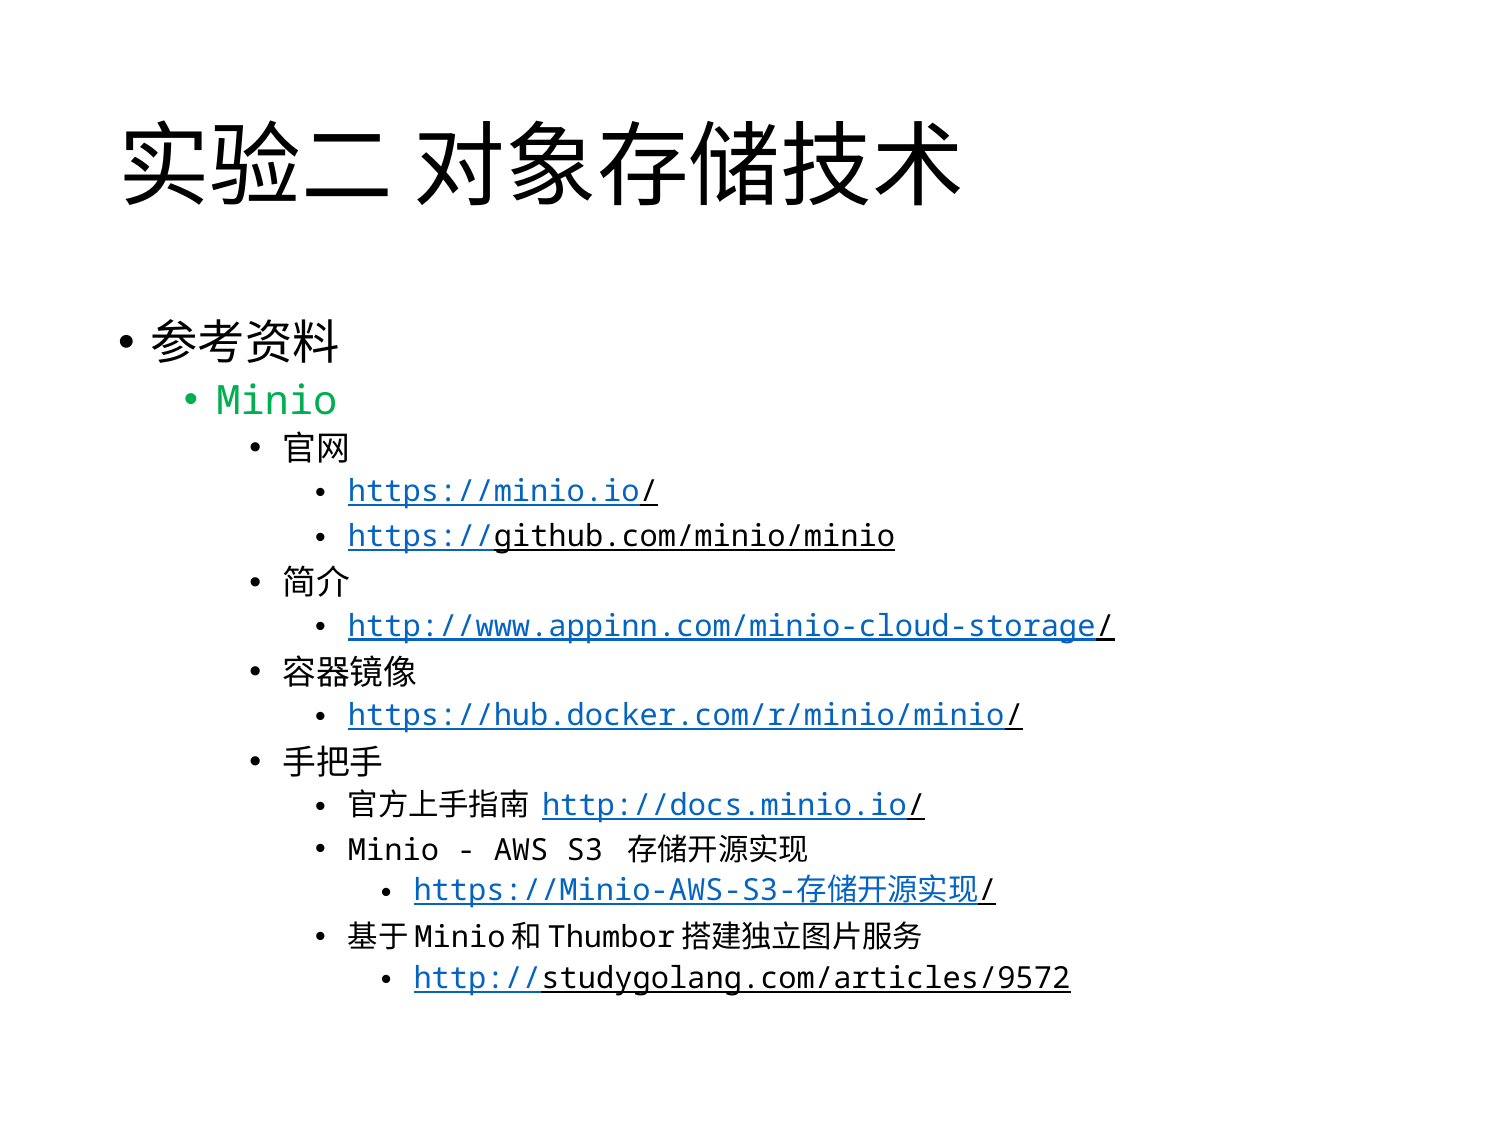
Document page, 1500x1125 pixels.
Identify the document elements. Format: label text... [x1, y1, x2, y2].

list 参考资料 Minio 官网 https://minio.io/ https://github.com/minio/minio 简介 http://www.appinn.com/minio-cloud-storage/ 容器镜像 https://hub.docker.com/r/minio/minio/ 手把手 官方上手指南 http://docs.minio.io/ Minio - AWS S3 存储开源实现 https://Minio-AWS-S3-存储开源实现/ 基于Minio和Thumbor搭建独立图片服务 http://studygolang.com/articles/9572 [103, 299, 1397, 1014]
title 实验二 对象存储技术 [103, 59, 1397, 278]
